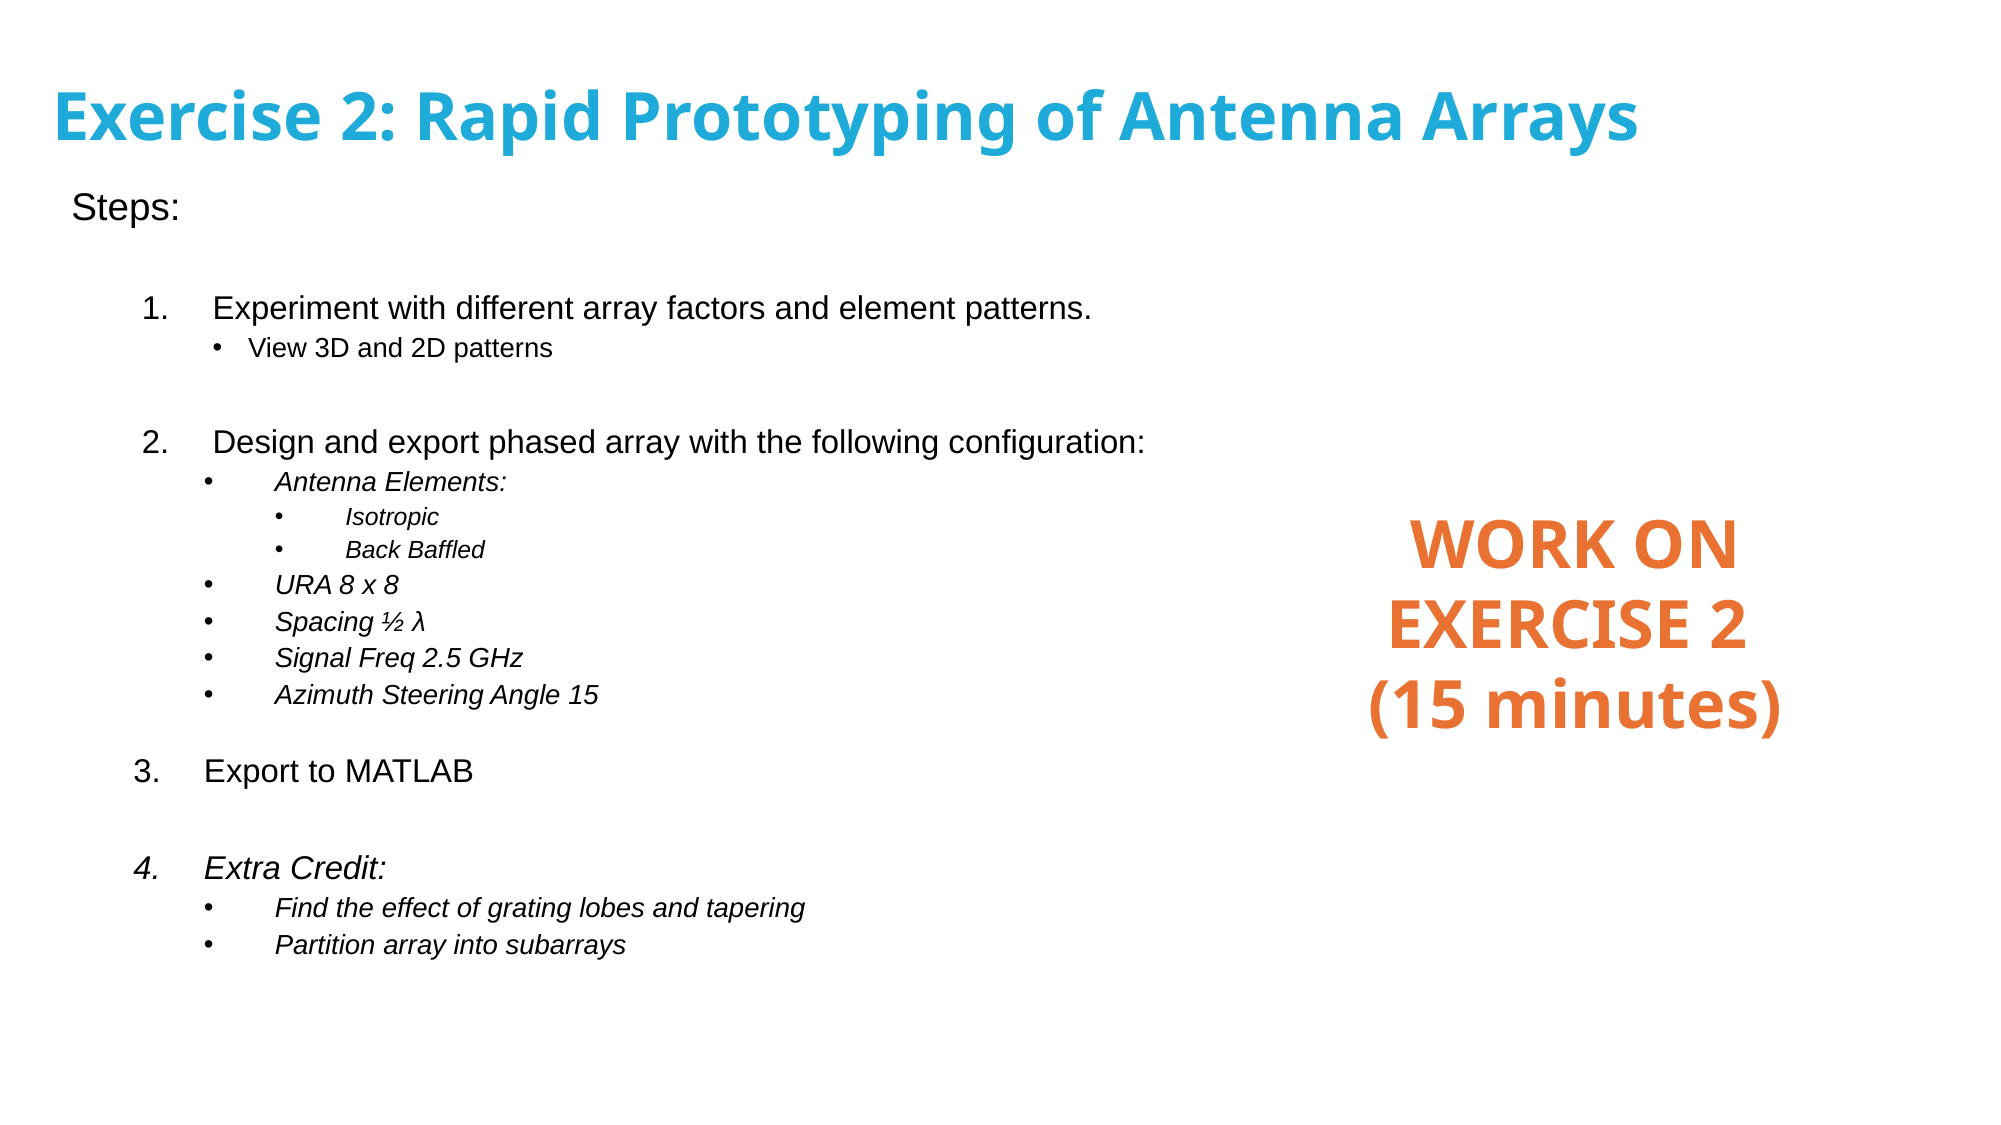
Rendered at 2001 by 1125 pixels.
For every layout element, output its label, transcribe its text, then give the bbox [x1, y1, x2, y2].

text_box Exercise 2: Rapid Prototyping of Antenna Arrays [37, 56, 1903, 180]
list Steps: Experiment with different array factors and element patterns. View 3D and 2D patterns Design and export phased array with the following configuration: Antenna Elements: Isotropic Back Baffled URA 8 x 8 Spacing ½ λ Signal Freq 2.5 GHz Azimuth Steering Angle 15 Export to MATLAB Extra Credit: Find the effect of grating lobes and tapering Partition array into subarrays [56, 180, 1782, 969]
text_box WORK ON EXERCISE 2 (15 minutes) [1273, 494, 1878, 749]
